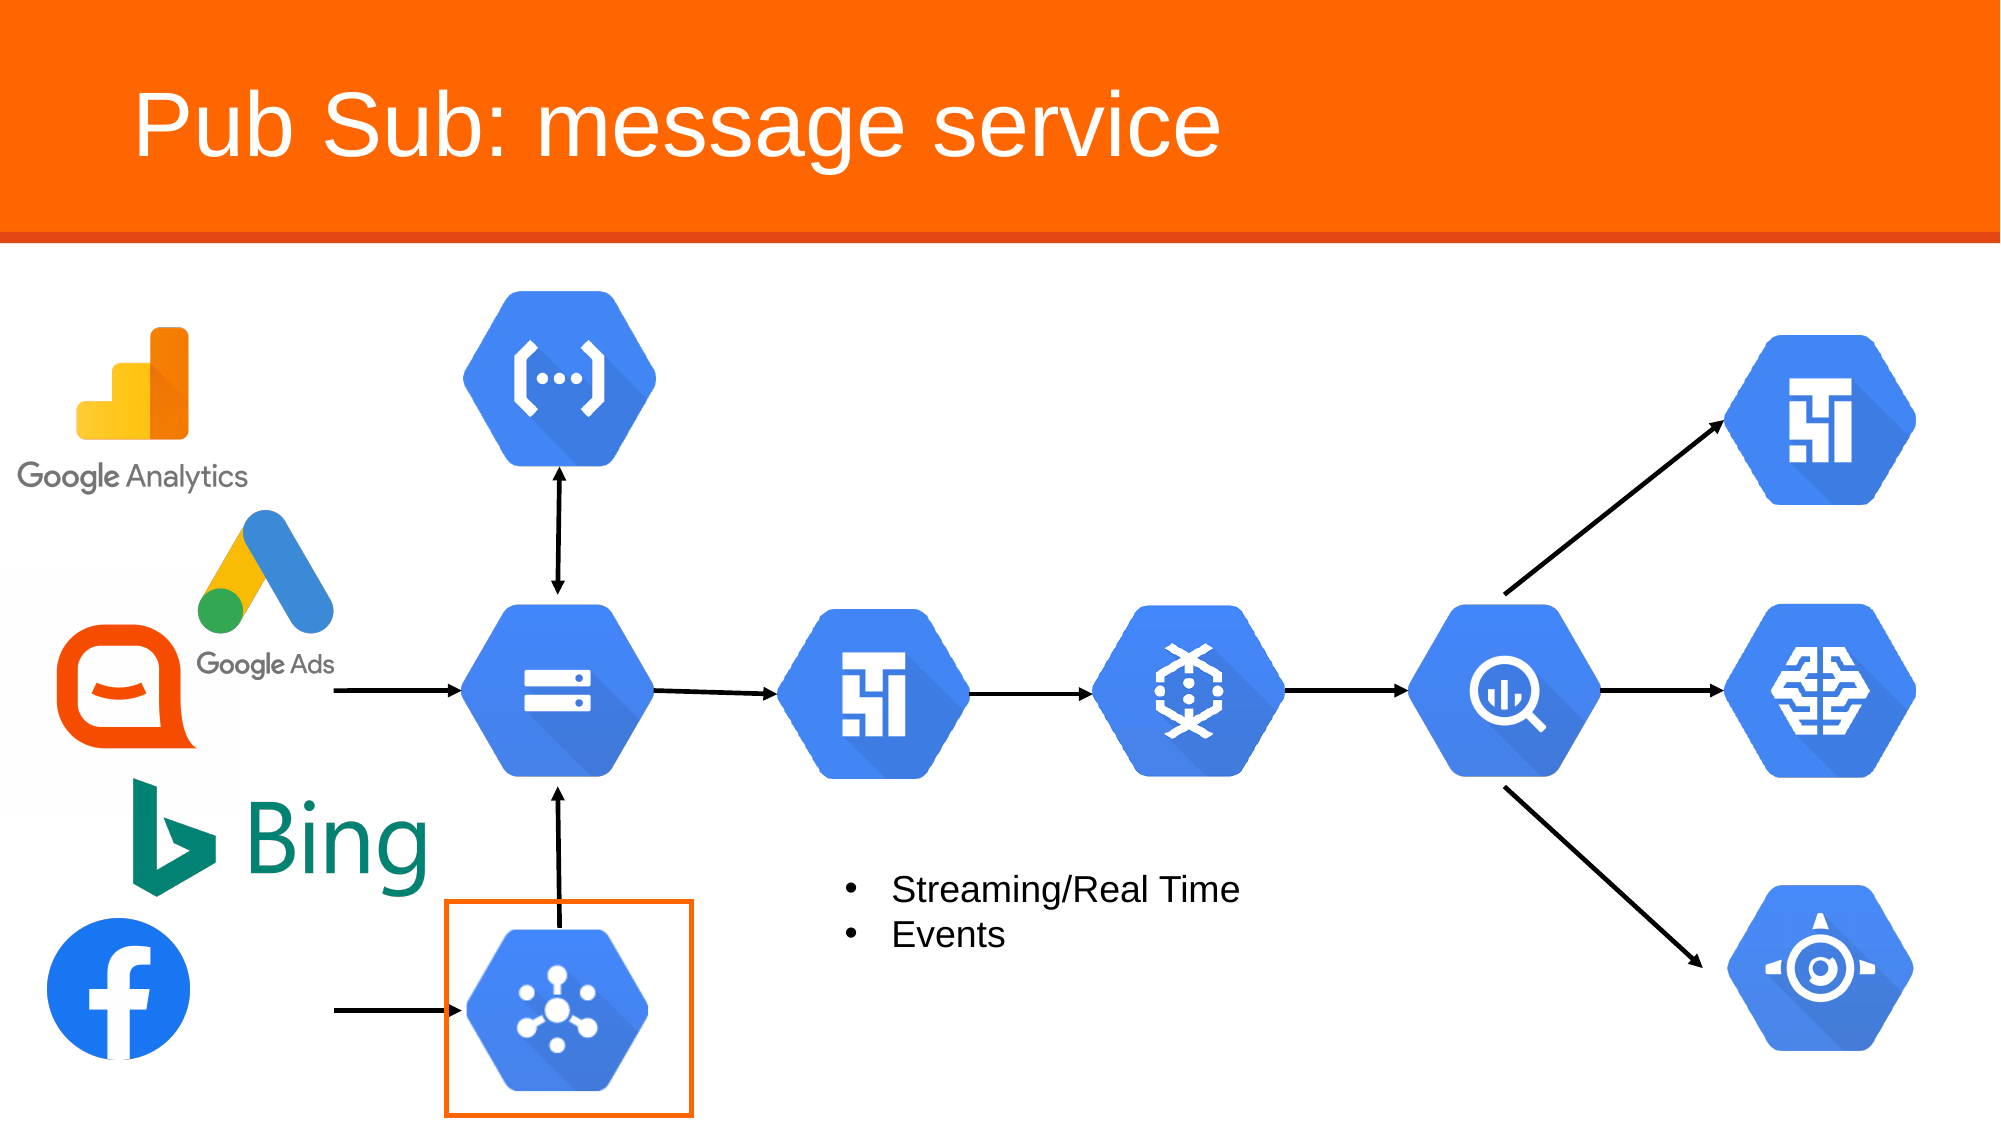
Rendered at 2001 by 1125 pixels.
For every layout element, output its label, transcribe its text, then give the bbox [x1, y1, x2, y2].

text_box Streaming/Real Time Events [829, 857, 1406, 962]
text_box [1504, 420, 1724, 595]
picture [0, 0, 2001, 1125]
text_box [1504, 786, 1703, 969]
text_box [653, 690, 778, 695]
title Pub Sub: message service [117, 18, 1893, 236]
